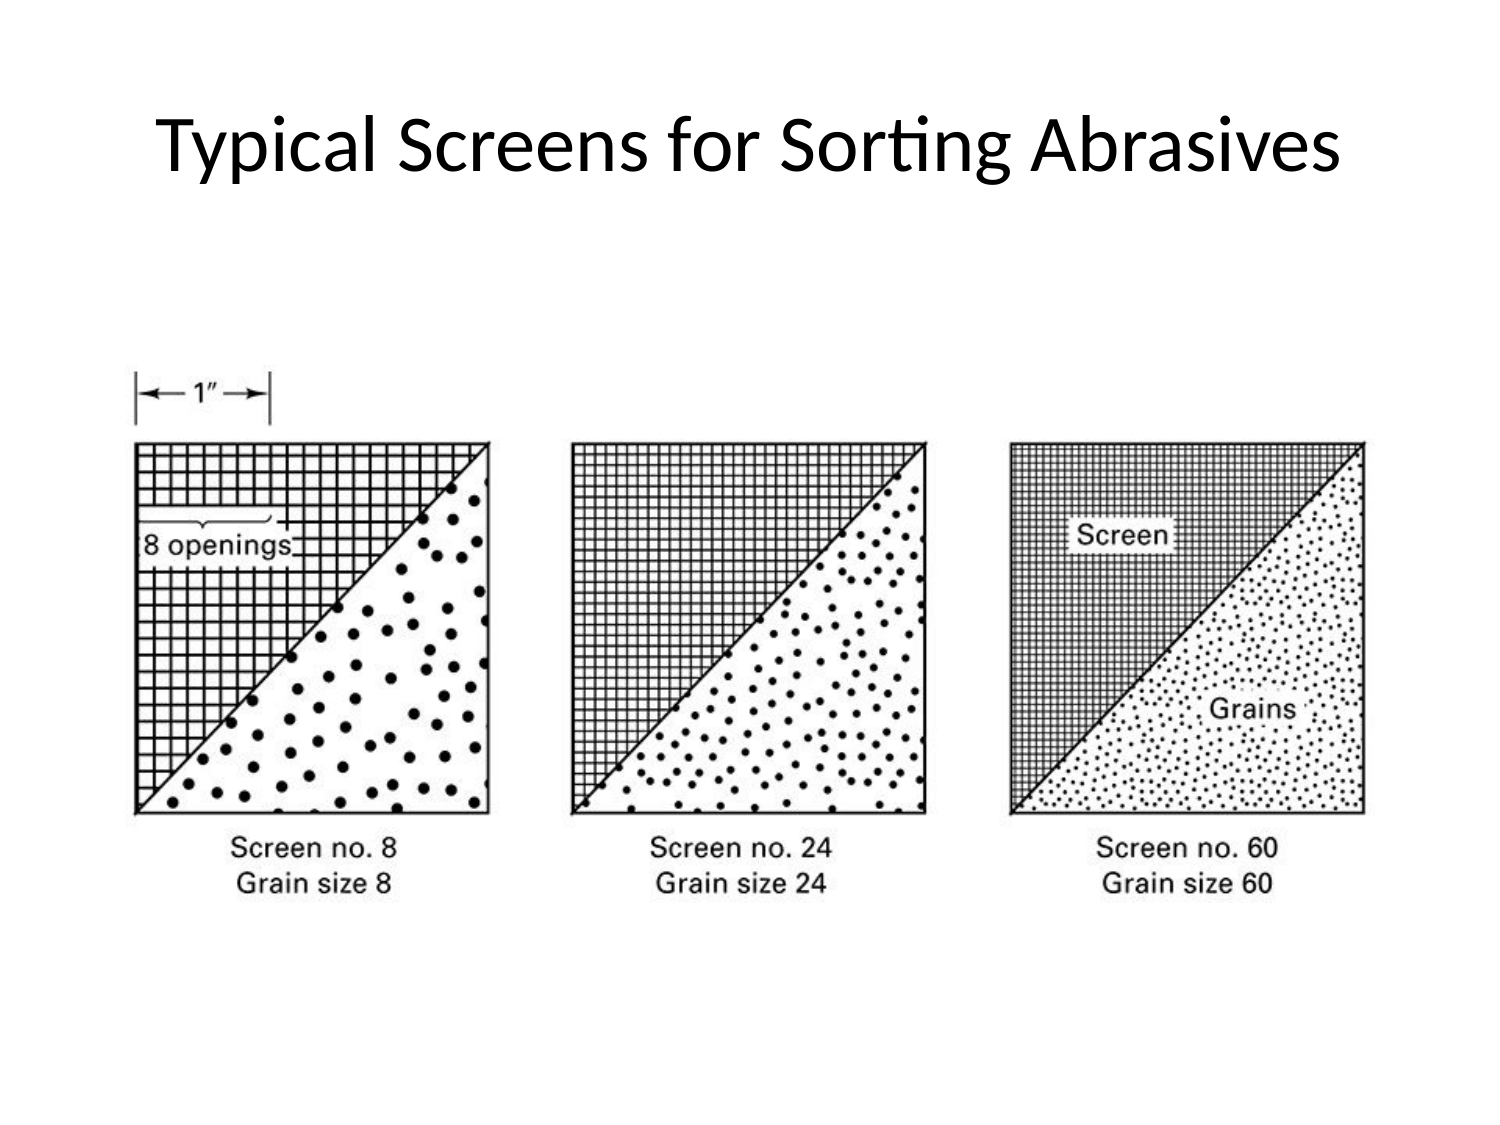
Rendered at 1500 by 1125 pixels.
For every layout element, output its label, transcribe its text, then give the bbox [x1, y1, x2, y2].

title Typical Screens for Sorting Abrasives [75, 45, 1425, 233]
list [124, 364, 1376, 903]
